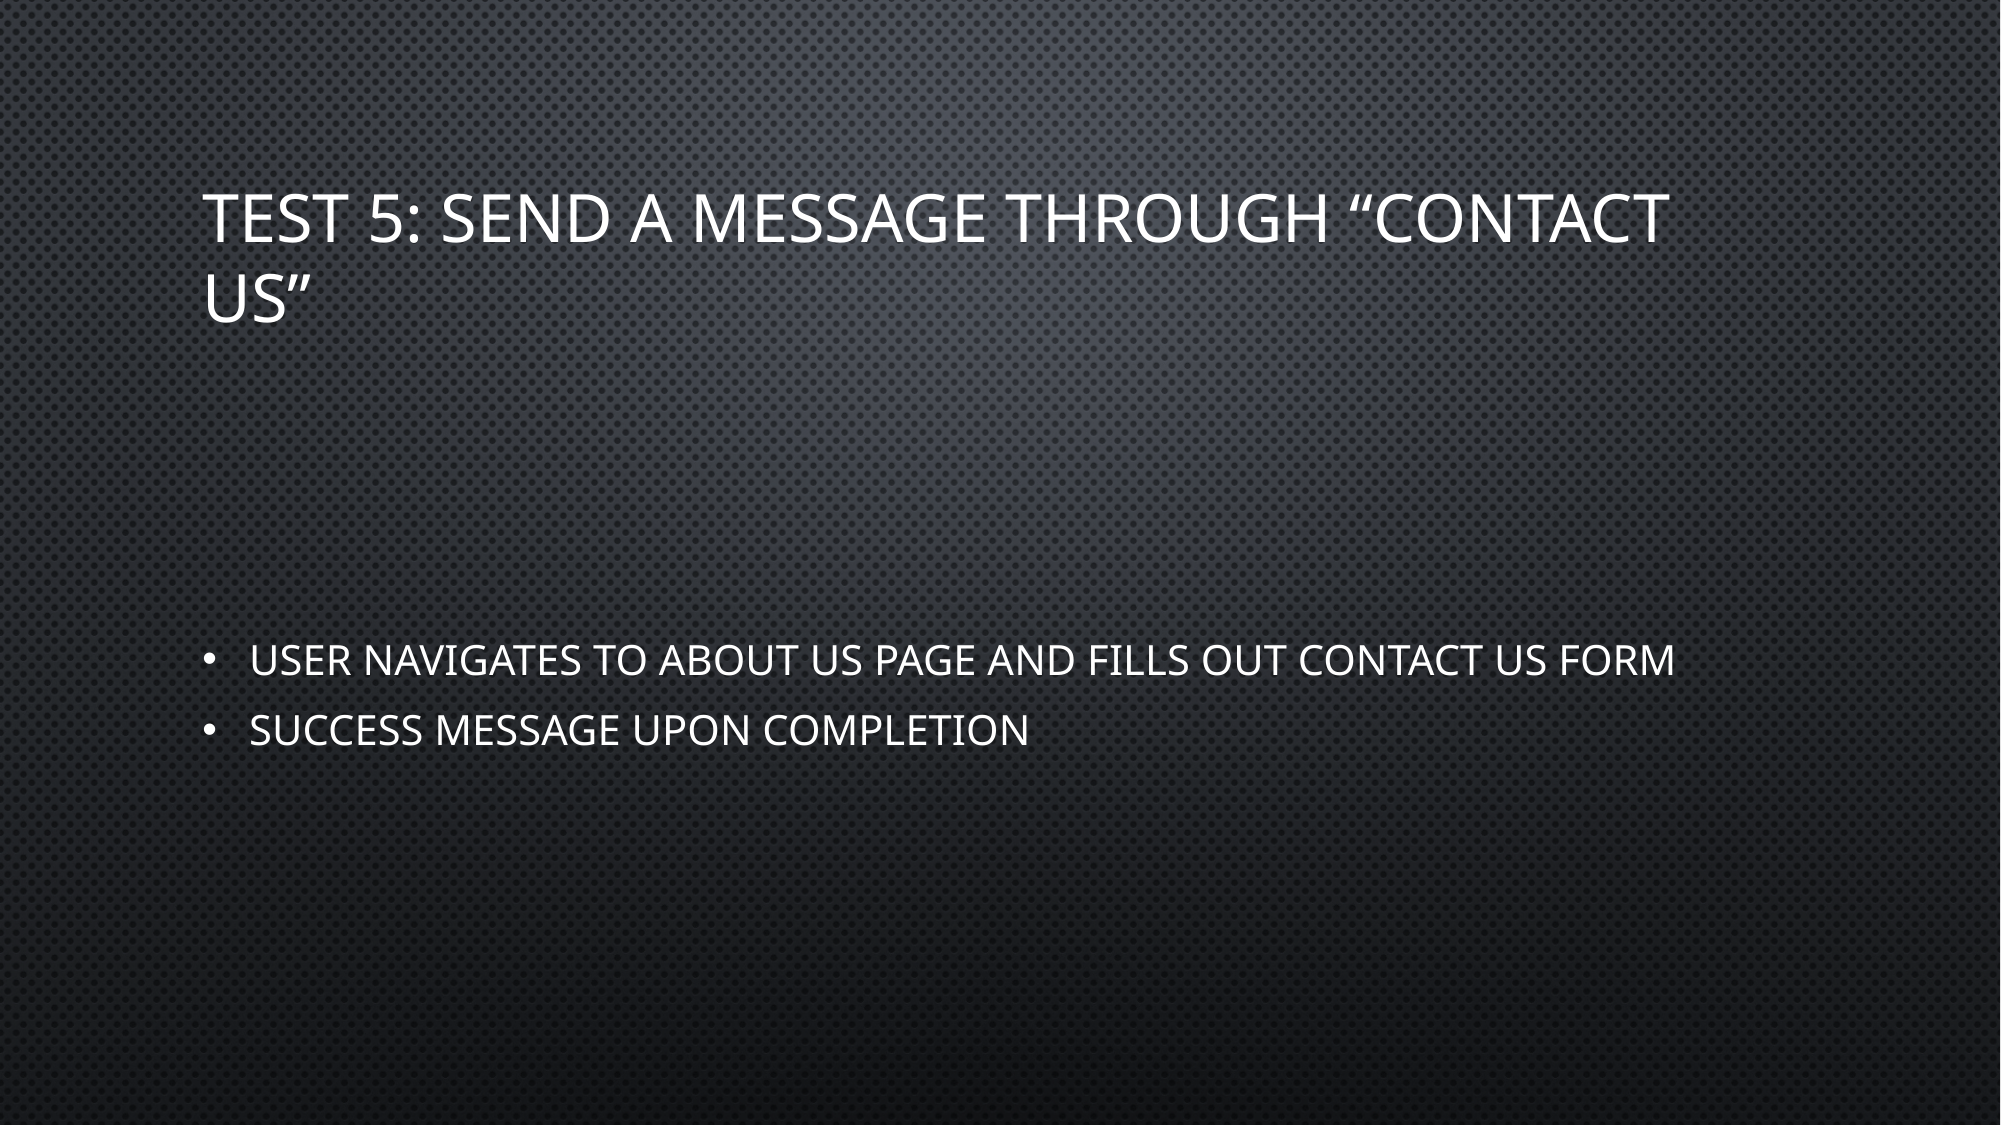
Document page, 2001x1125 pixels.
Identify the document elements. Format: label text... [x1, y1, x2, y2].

list User navigates to about us page and fills out contact us form Success message upon completion [187, 437, 1813, 950]
title Test 5: Send a message through “Contact us” [187, 99, 1813, 413]
